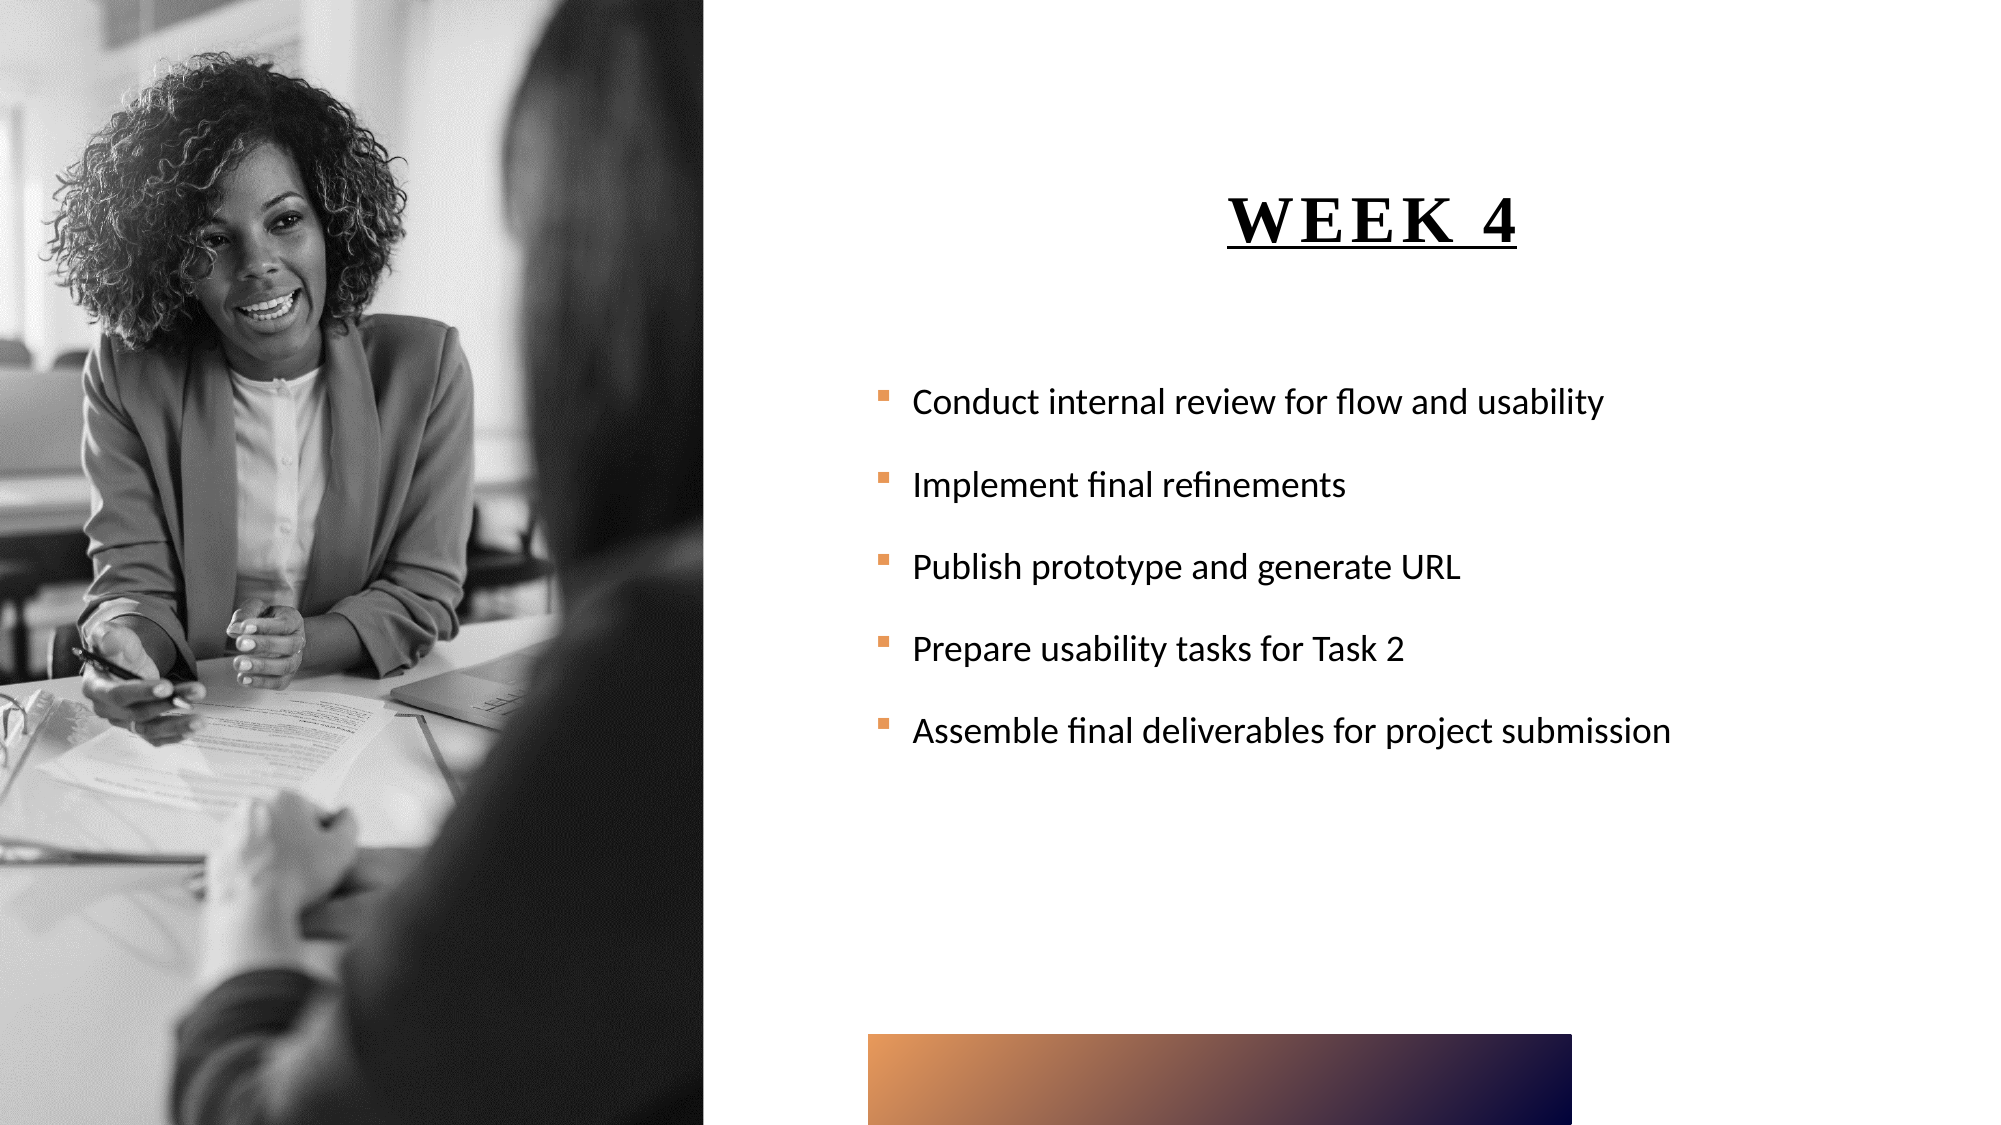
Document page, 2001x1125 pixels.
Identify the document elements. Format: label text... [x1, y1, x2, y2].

picture [0, 0, 704, 1125]
title Week 4 [859, 76, 1884, 357]
list Conduct internal review for flow and usability Implement final refinements Publish prototype and generate URL Prepare usability tasks for Task 2 Assemble final deliverables for project submission [859, 375, 1884, 801]
